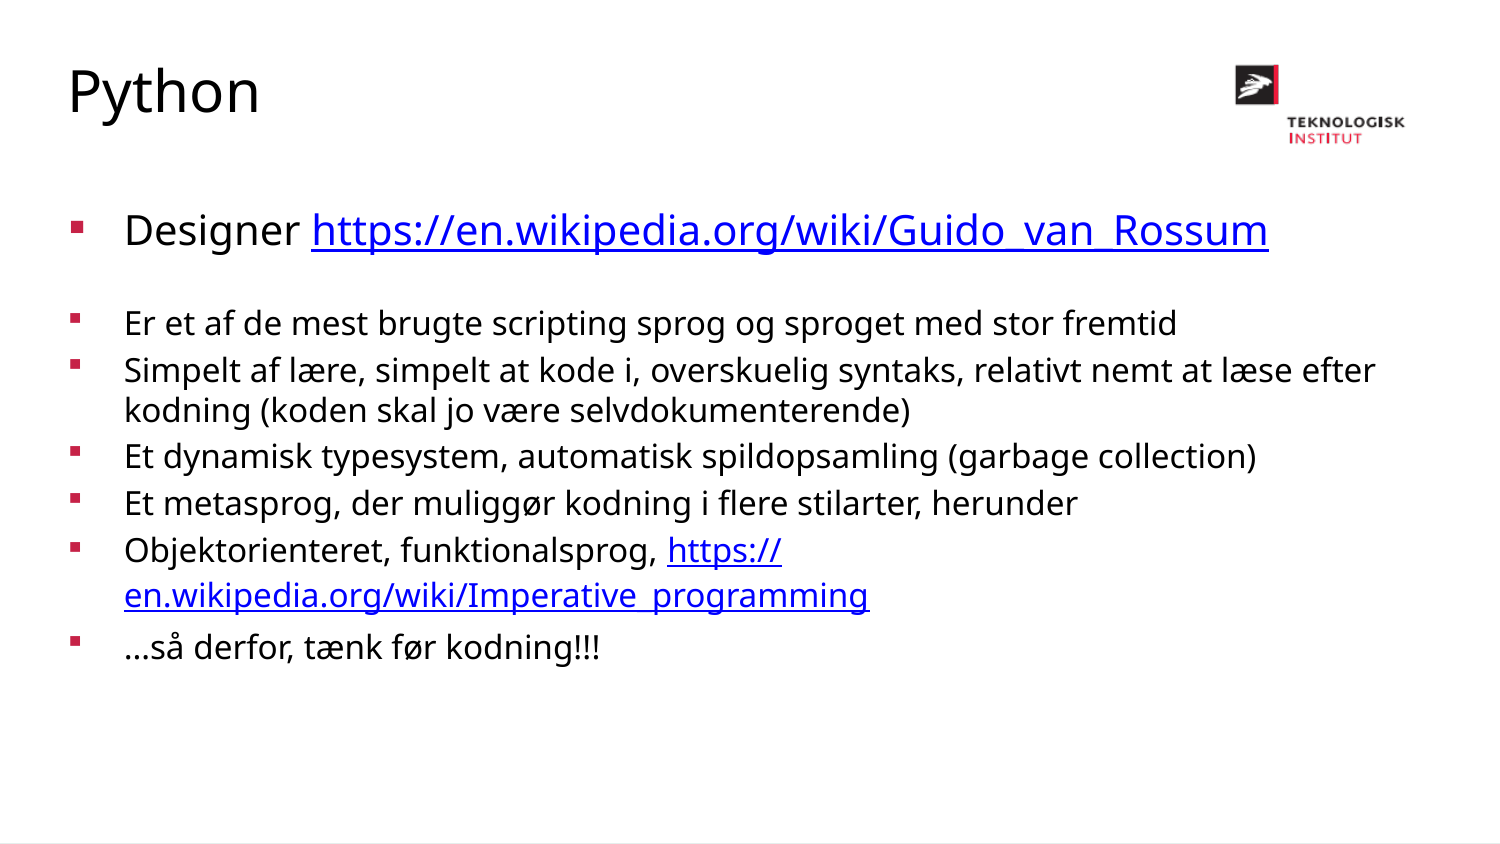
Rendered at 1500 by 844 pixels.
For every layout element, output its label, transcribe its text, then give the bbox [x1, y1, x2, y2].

list Designer https://en.wikipedia.org/wiki/Guido_van_Rossum Er et af de mest brugte scripting sprog og sproget med stor fremtid Simpelt af lære, simpelt at kode i, overskuelig syntaks, relativt nemt at læse efter kodning (koden skal jo være selvdokumenterende) Et dynamisk typesystem, automatisk spildopsamling (garbage collection) Et metasprog, der muliggør kodning i flere stilarter, herunder Objektorienteret, funktionalsprog, https://en.wikipedia.org/wiki/Imperative_programming …så derfor, tænk før kodning!!! [46, 183, 1447, 778]
list Python [46, 33, 1063, 185]
